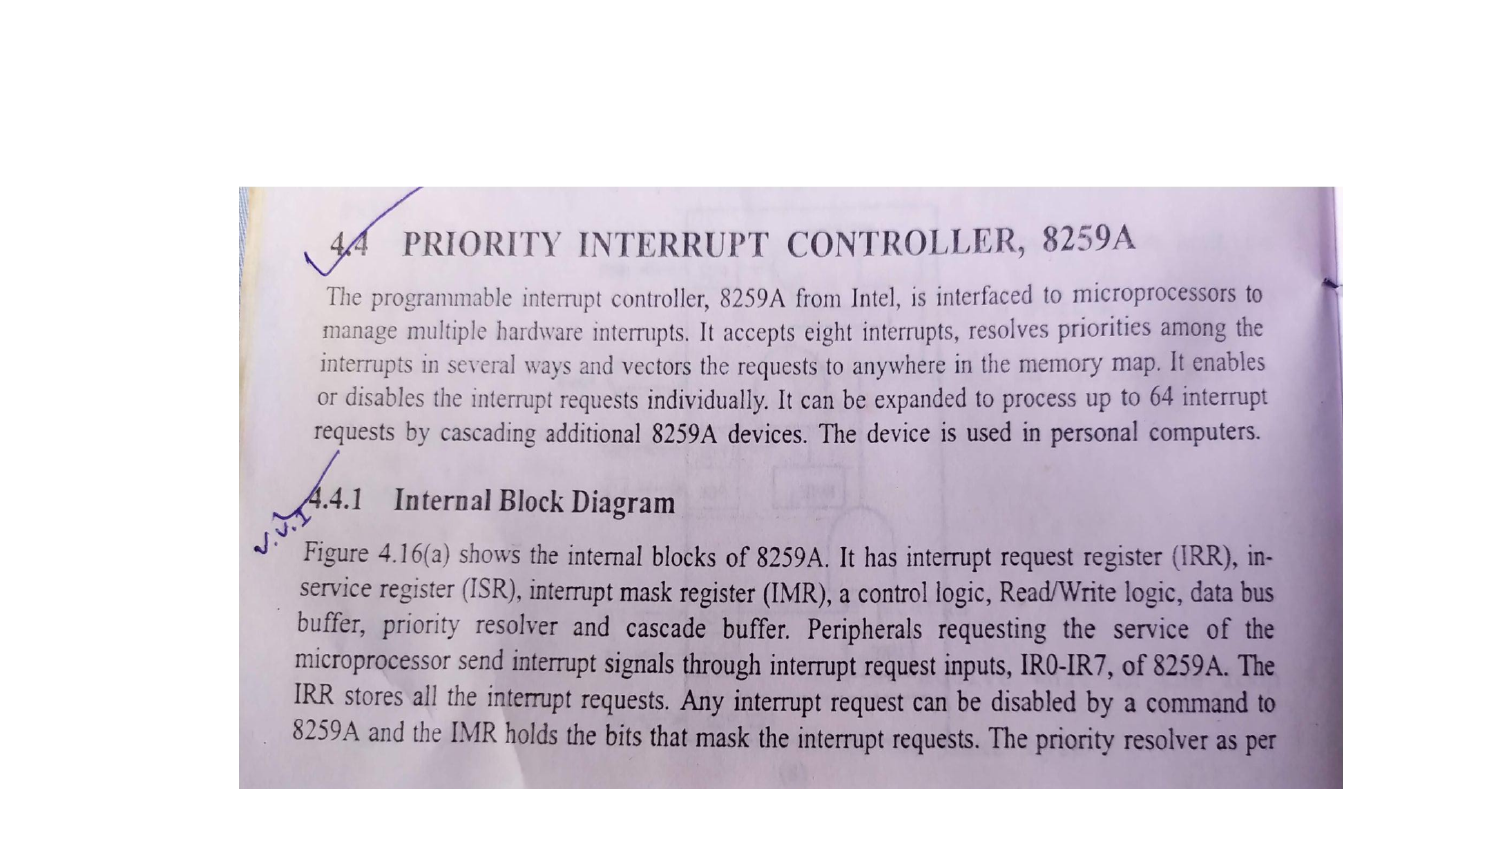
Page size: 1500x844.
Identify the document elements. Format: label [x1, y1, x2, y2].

picture [240, 0, 1342, 844]
